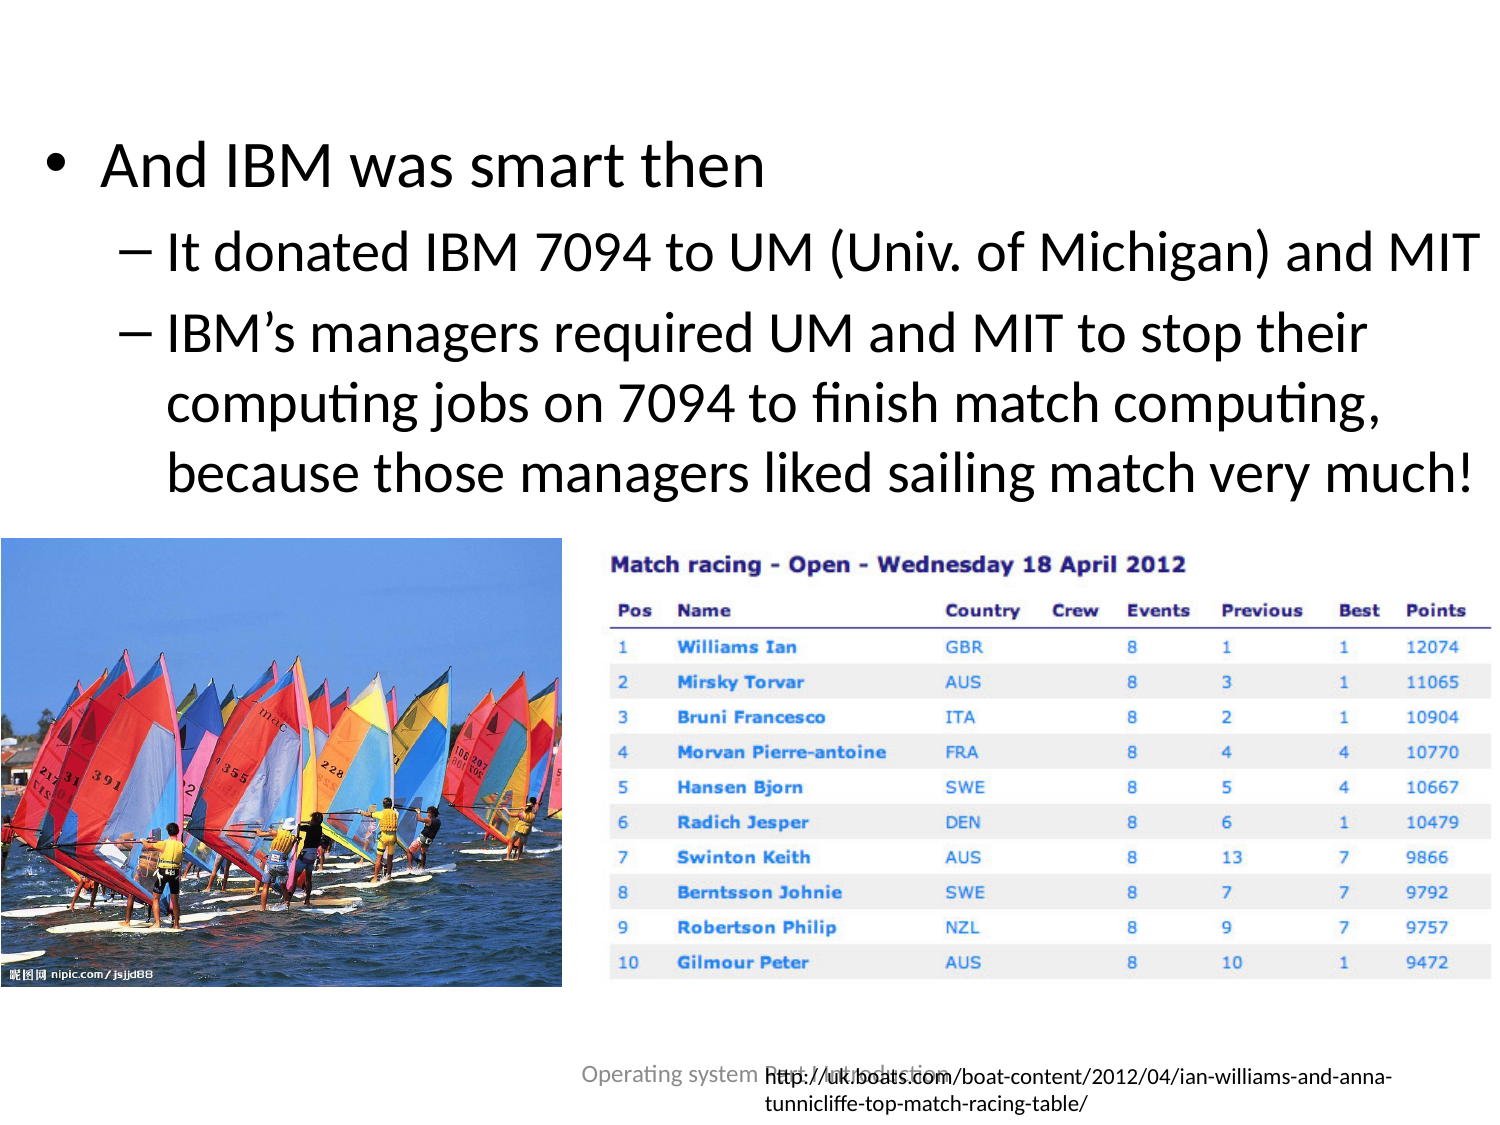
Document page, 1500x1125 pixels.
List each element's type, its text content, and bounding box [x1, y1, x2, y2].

picture [601, 538, 1499, 987]
footer Operating system Part I Introduction [512, 1042, 1020, 1103]
list And IBM was smart then It donated IBM 7094 to UM (Univ. of Michigan) and MIT IBM’s managers required UM and MIT to stop their computing jobs on 7094 to finish match computing, because those managers liked sailing match very much! [29, 113, 1500, 955]
picture [1, 538, 562, 987]
text_box http://uk.boats.com/boat-content/2012/04/ian-williams-and-anna-tunnicliffe-top-match-racing-table/ [749, 1054, 1500, 1124]
